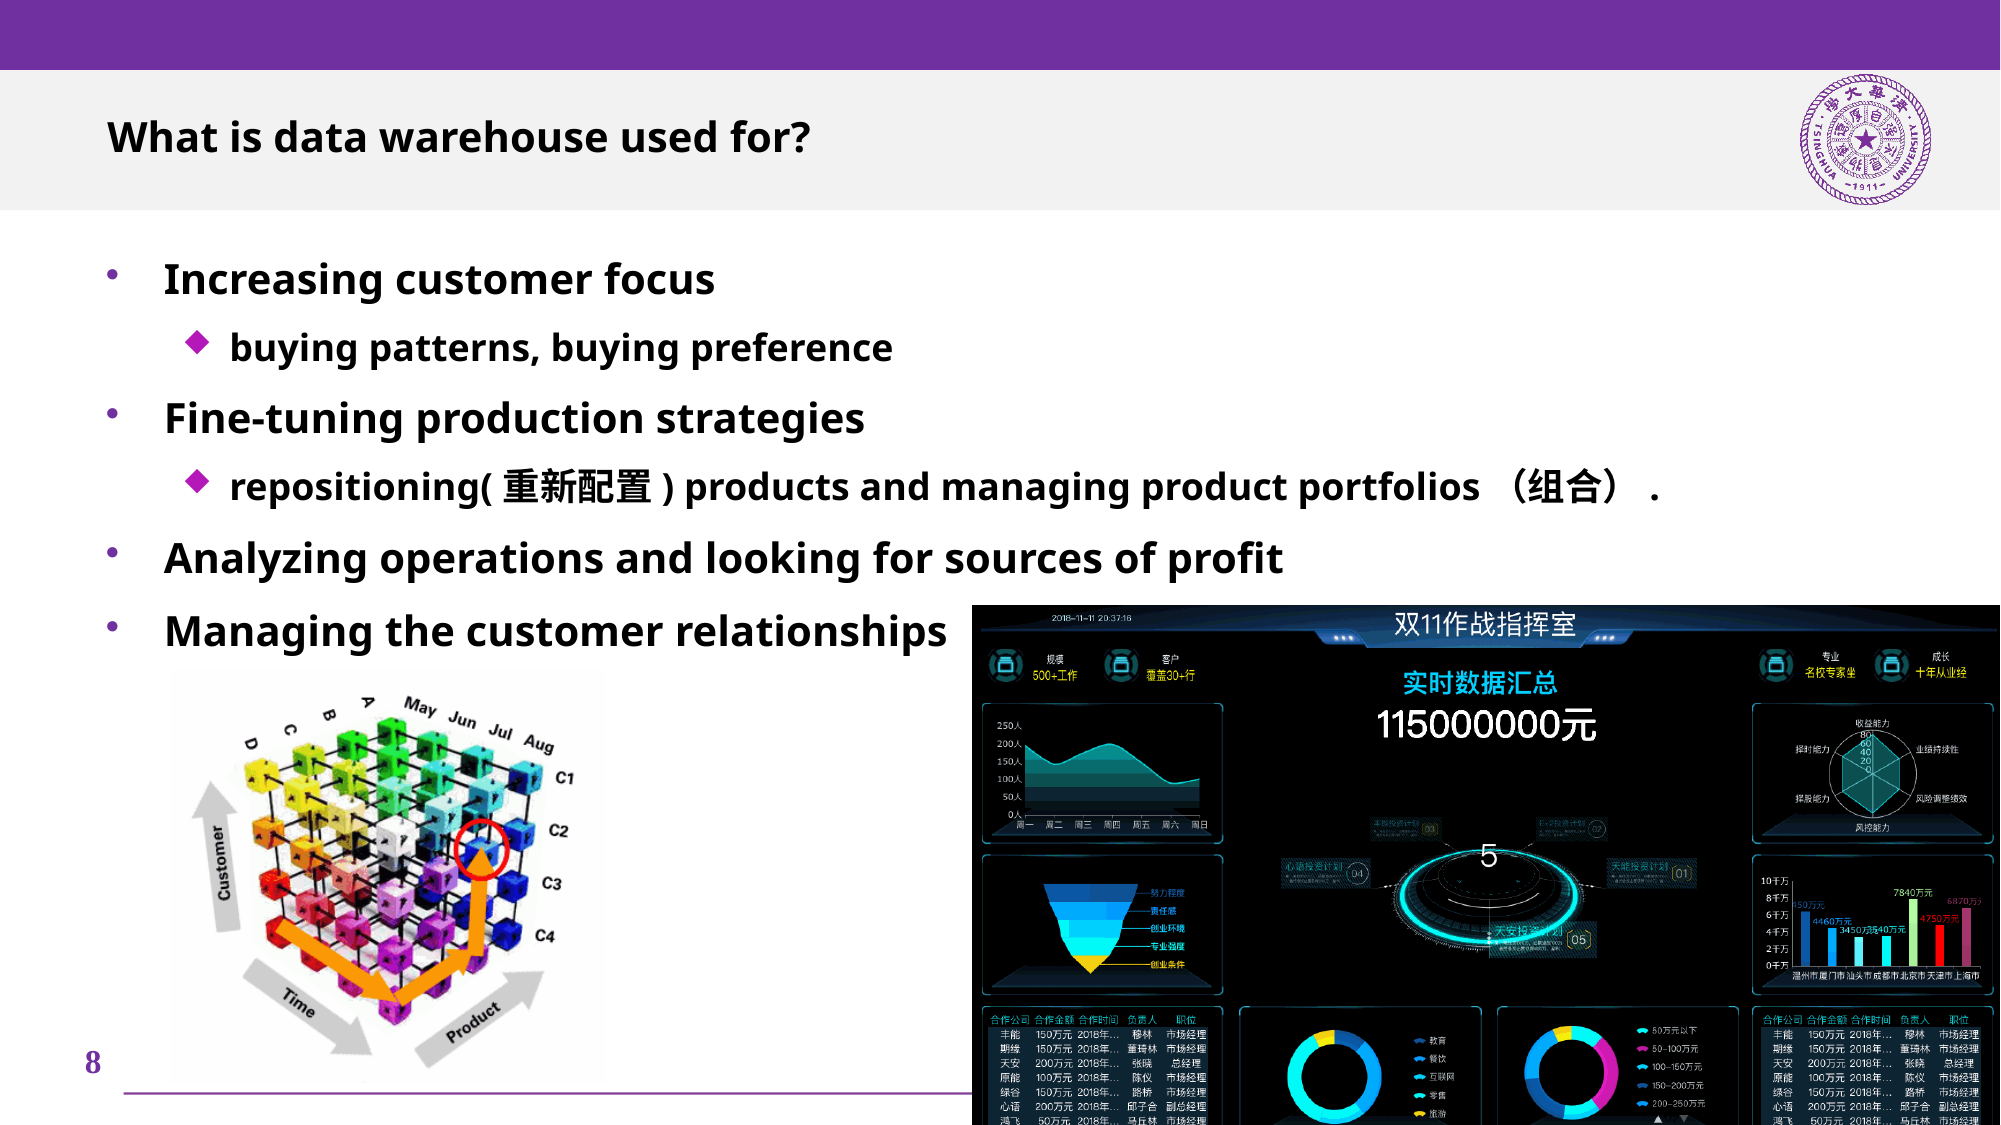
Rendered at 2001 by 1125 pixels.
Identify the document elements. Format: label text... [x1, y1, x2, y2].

picture [972, 605, 2000, 1125]
picture [170, 670, 606, 1083]
title What is data warehouse used for? [92, 60, 1794, 212]
picture [1800, 74, 1931, 205]
list Increasing customer focus buying patterns, buying preference Fine-tuning production strategies repositioning(重新配置) products and managing product portfolios（组合）. Analyzing operations and looking for sources of profit Managing the customer relationships [92, 230, 1940, 1096]
